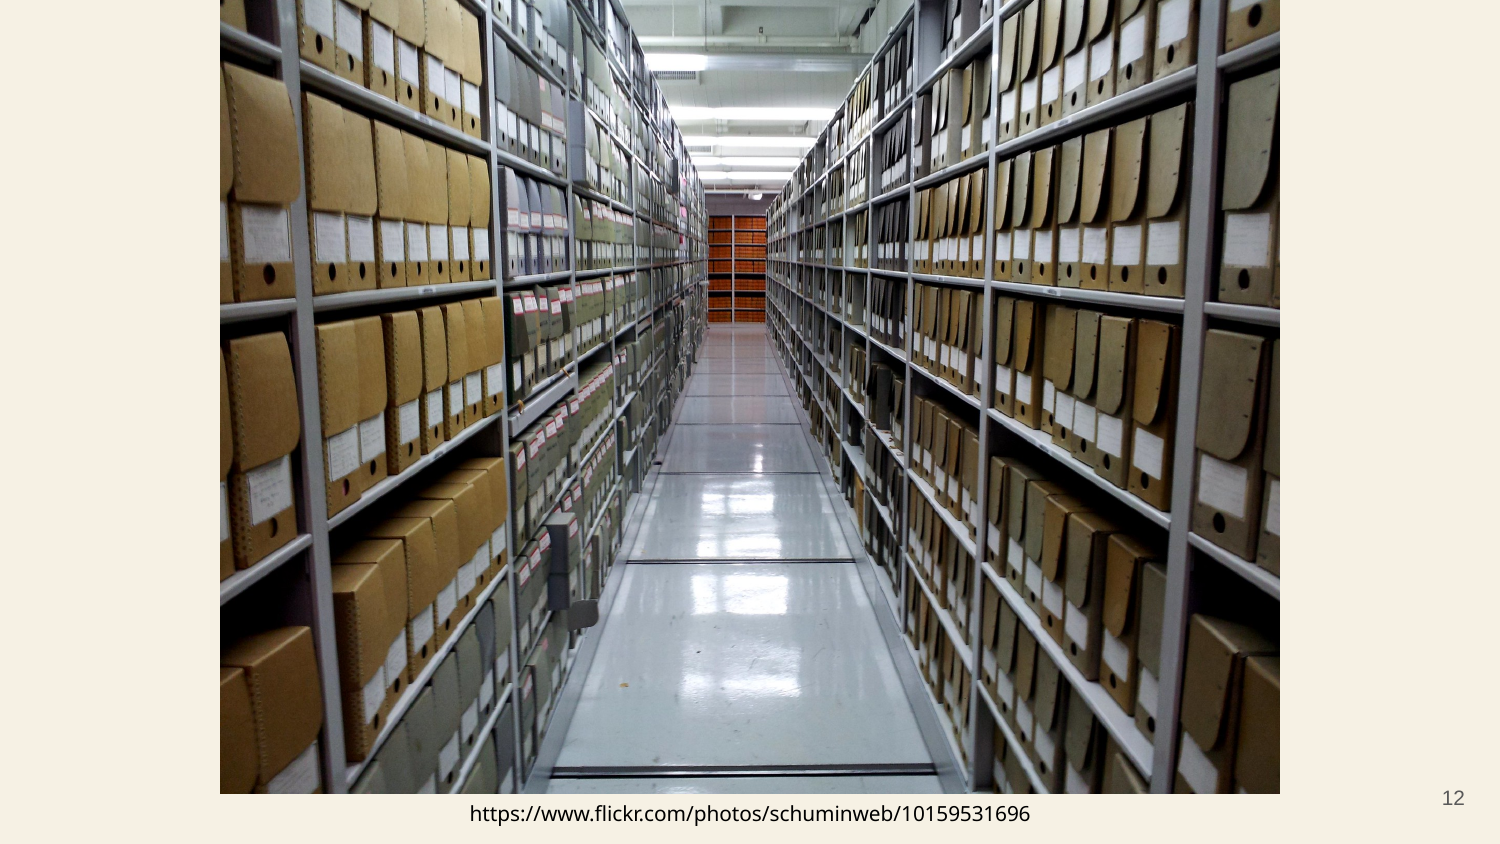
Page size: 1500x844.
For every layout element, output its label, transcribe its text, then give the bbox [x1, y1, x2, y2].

picture [220, 0, 1280, 794]
text_box https://www.flickr.com/photos/schuminweb/10159531696 [220, 802, 1280, 833]
slide_number 12 [1389, 764, 1480, 830]
